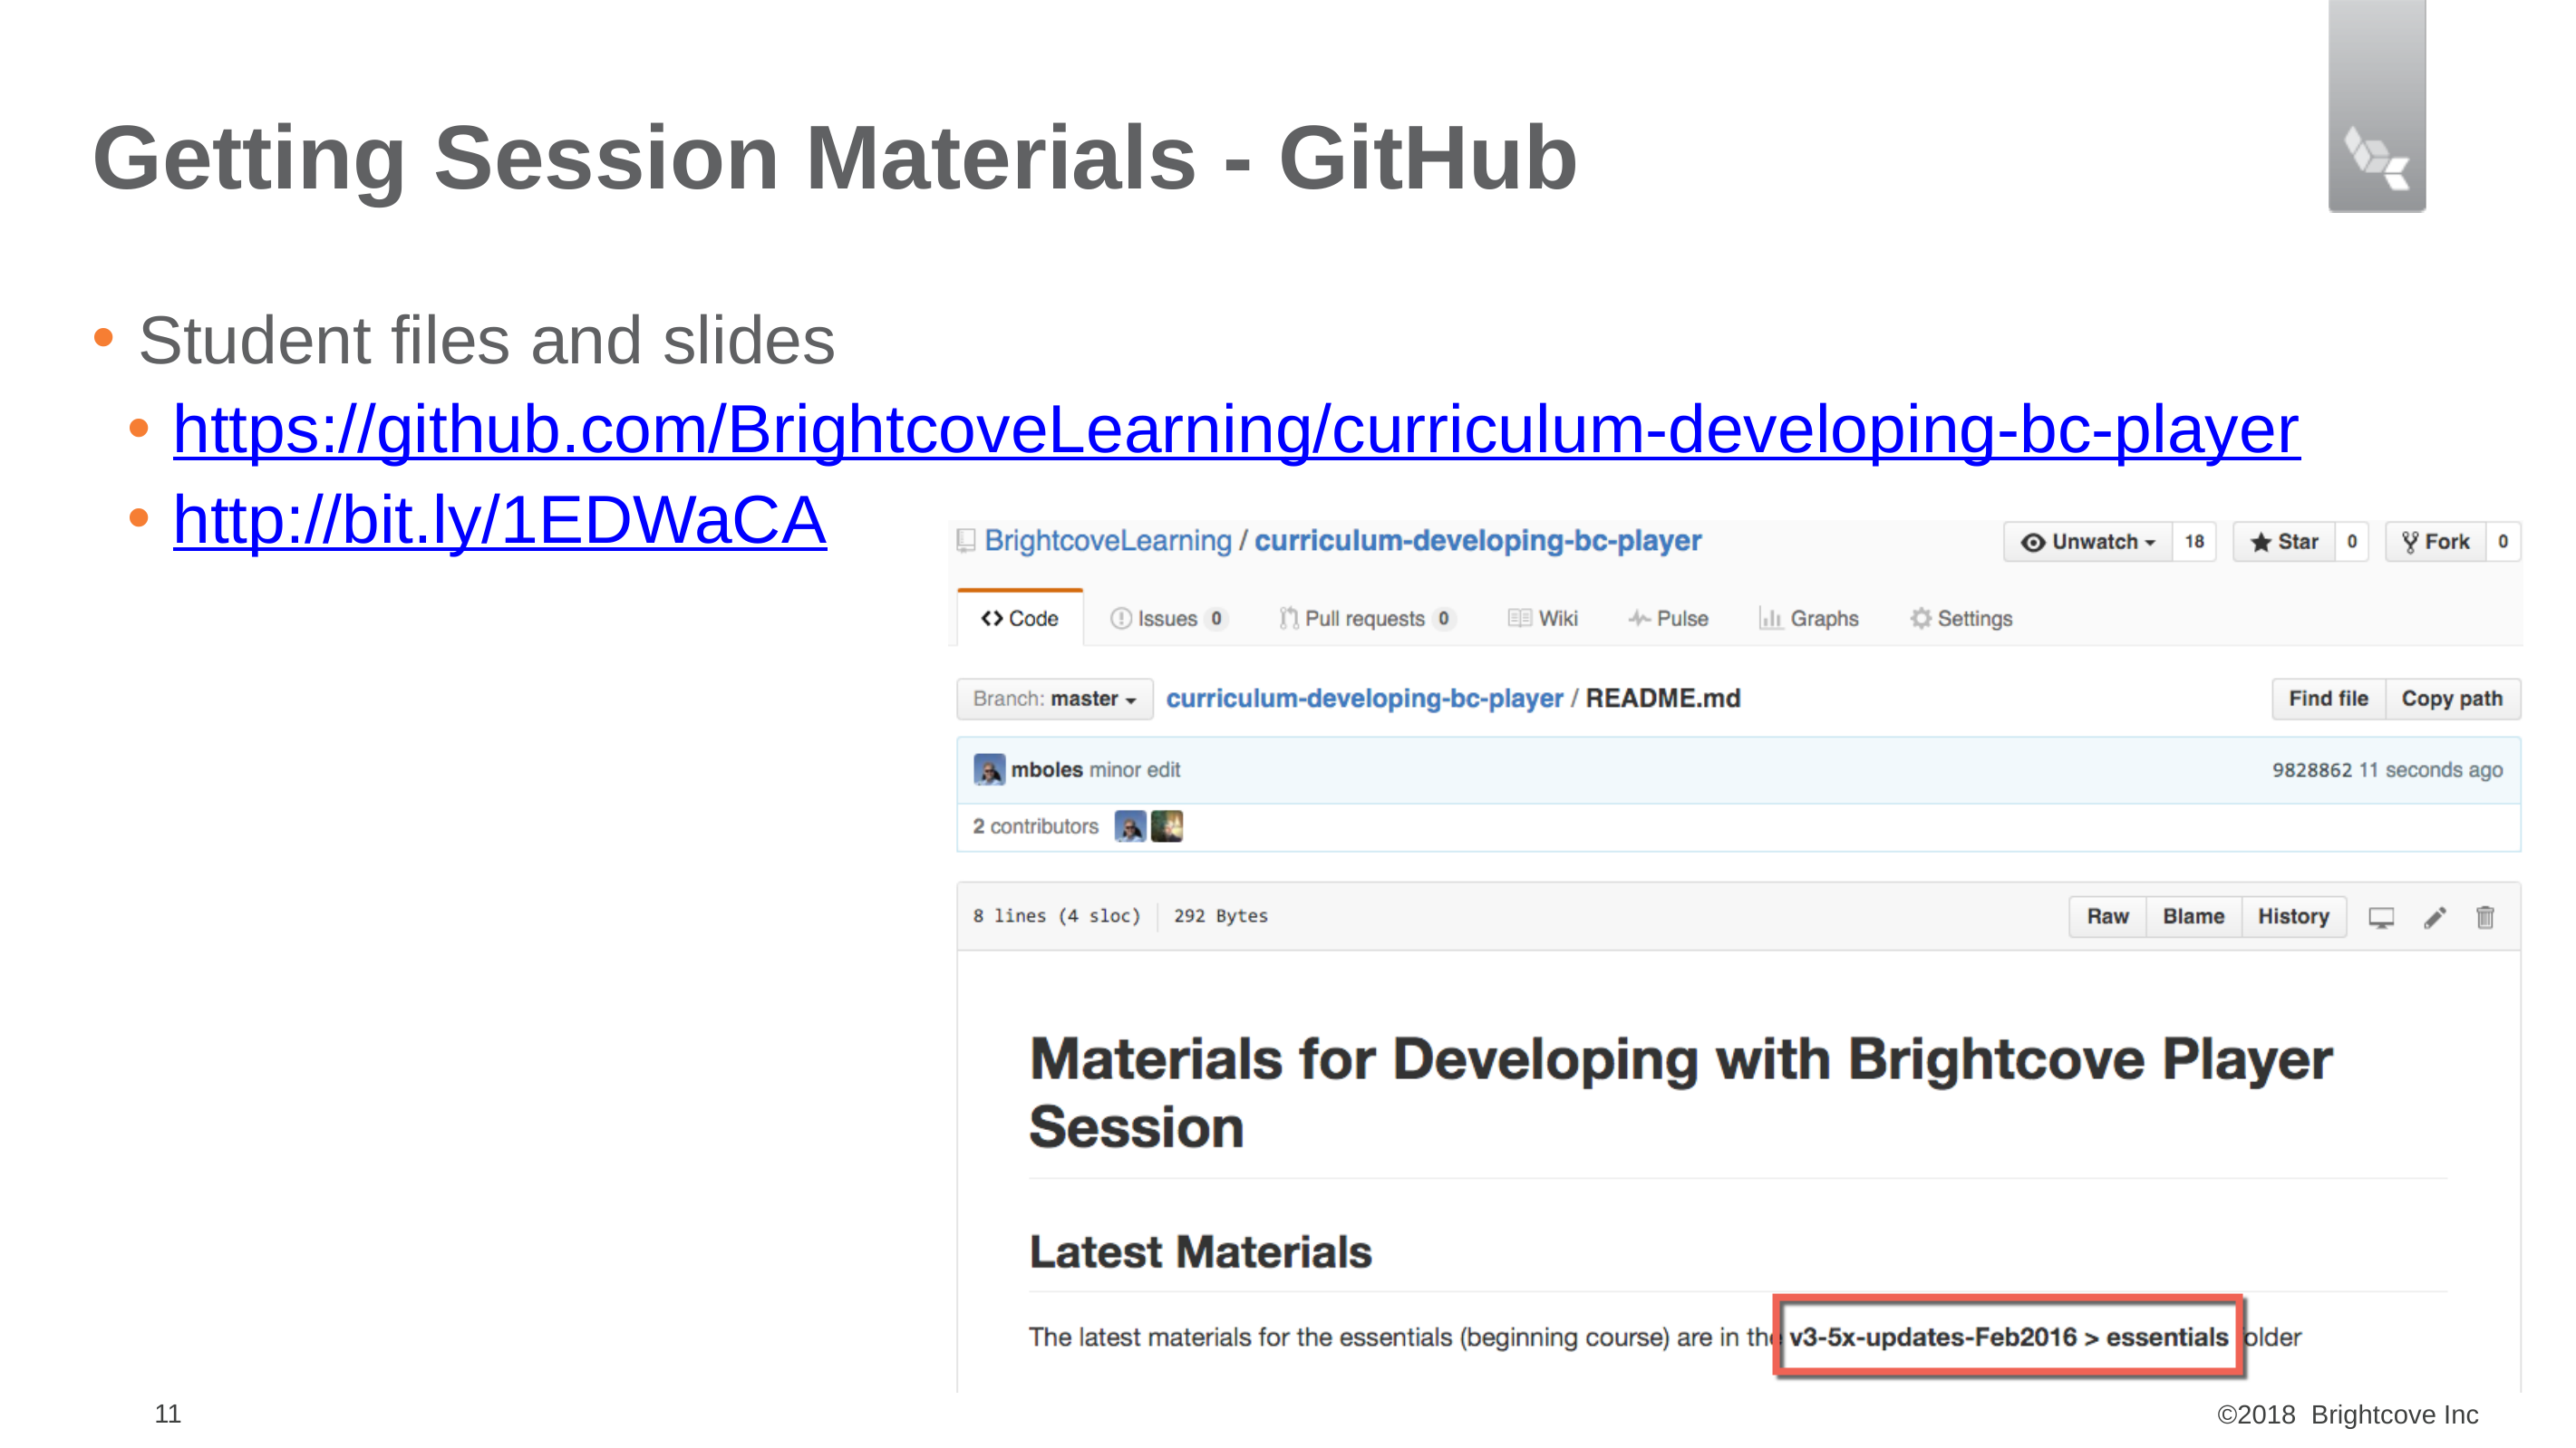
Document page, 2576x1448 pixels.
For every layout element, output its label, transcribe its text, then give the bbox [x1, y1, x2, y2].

title Getting Session Materials - GitHub [80, 43, 2271, 261]
slide_number 11 [145, 1390, 189, 1434]
picture [2329, 0, 2428, 213]
picture [947, 520, 2524, 1394]
list Student files and slides https://github.com/BrightcoveLearning/curriculum-developing-bc-player http://bit.ly/1EDWaCA [80, 283, 2442, 1303]
